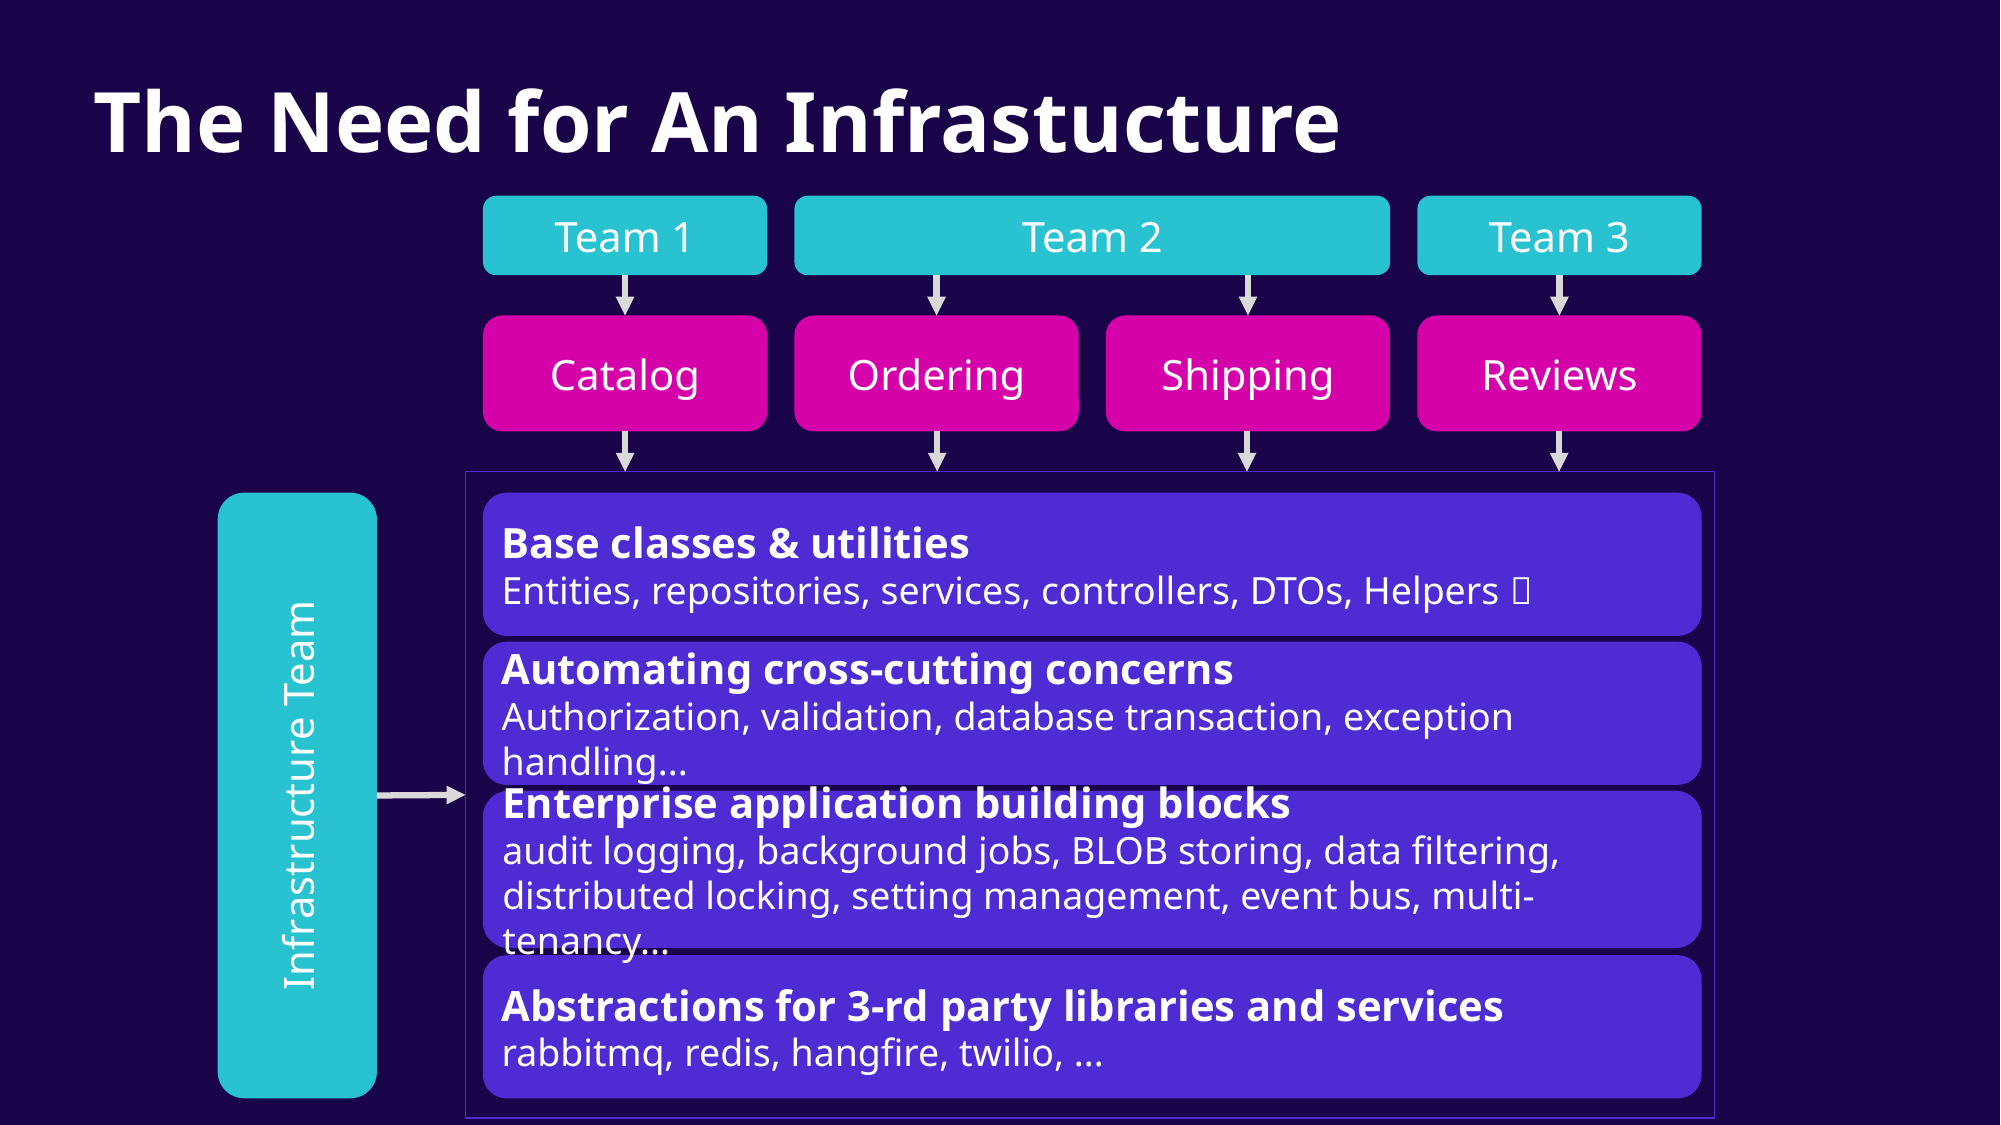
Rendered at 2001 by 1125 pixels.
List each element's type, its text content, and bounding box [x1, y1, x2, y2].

text_box Enterprise application building blocks audit logging, background jobs, BLOB storing, data filtering, distributed locking, setting management, event bus, multi-tenancy... [482, 789, 1703, 949]
text_box [465, 471, 1715, 1119]
text_box Abstractions for 3-rd party libraries and services rabbitmq, redis, hangfire, twilio, ... [482, 954, 1703, 1100]
text_box Infrastructure Team [217, 492, 377, 1099]
text_box Team 1 [482, 195, 768, 276]
text_box Team 3 [1417, 195, 1702, 276]
title The Need for An Infrastucture [93, 69, 1902, 171]
text_box Catalog [482, 315, 768, 432]
text_box Shipping [1105, 315, 1391, 432]
text_box Reviews [1417, 315, 1702, 432]
text_box Ordering [794, 315, 1079, 432]
text_box Base classes & utilities Entities, repositories, services, controllers, DTOs, Helpers  [482, 491, 1703, 637]
text_box Team 2 [794, 195, 1391, 276]
text_box Automating cross-cutting concerns Authorization, validation, database transaction, exception handling... [482, 640, 1703, 786]
